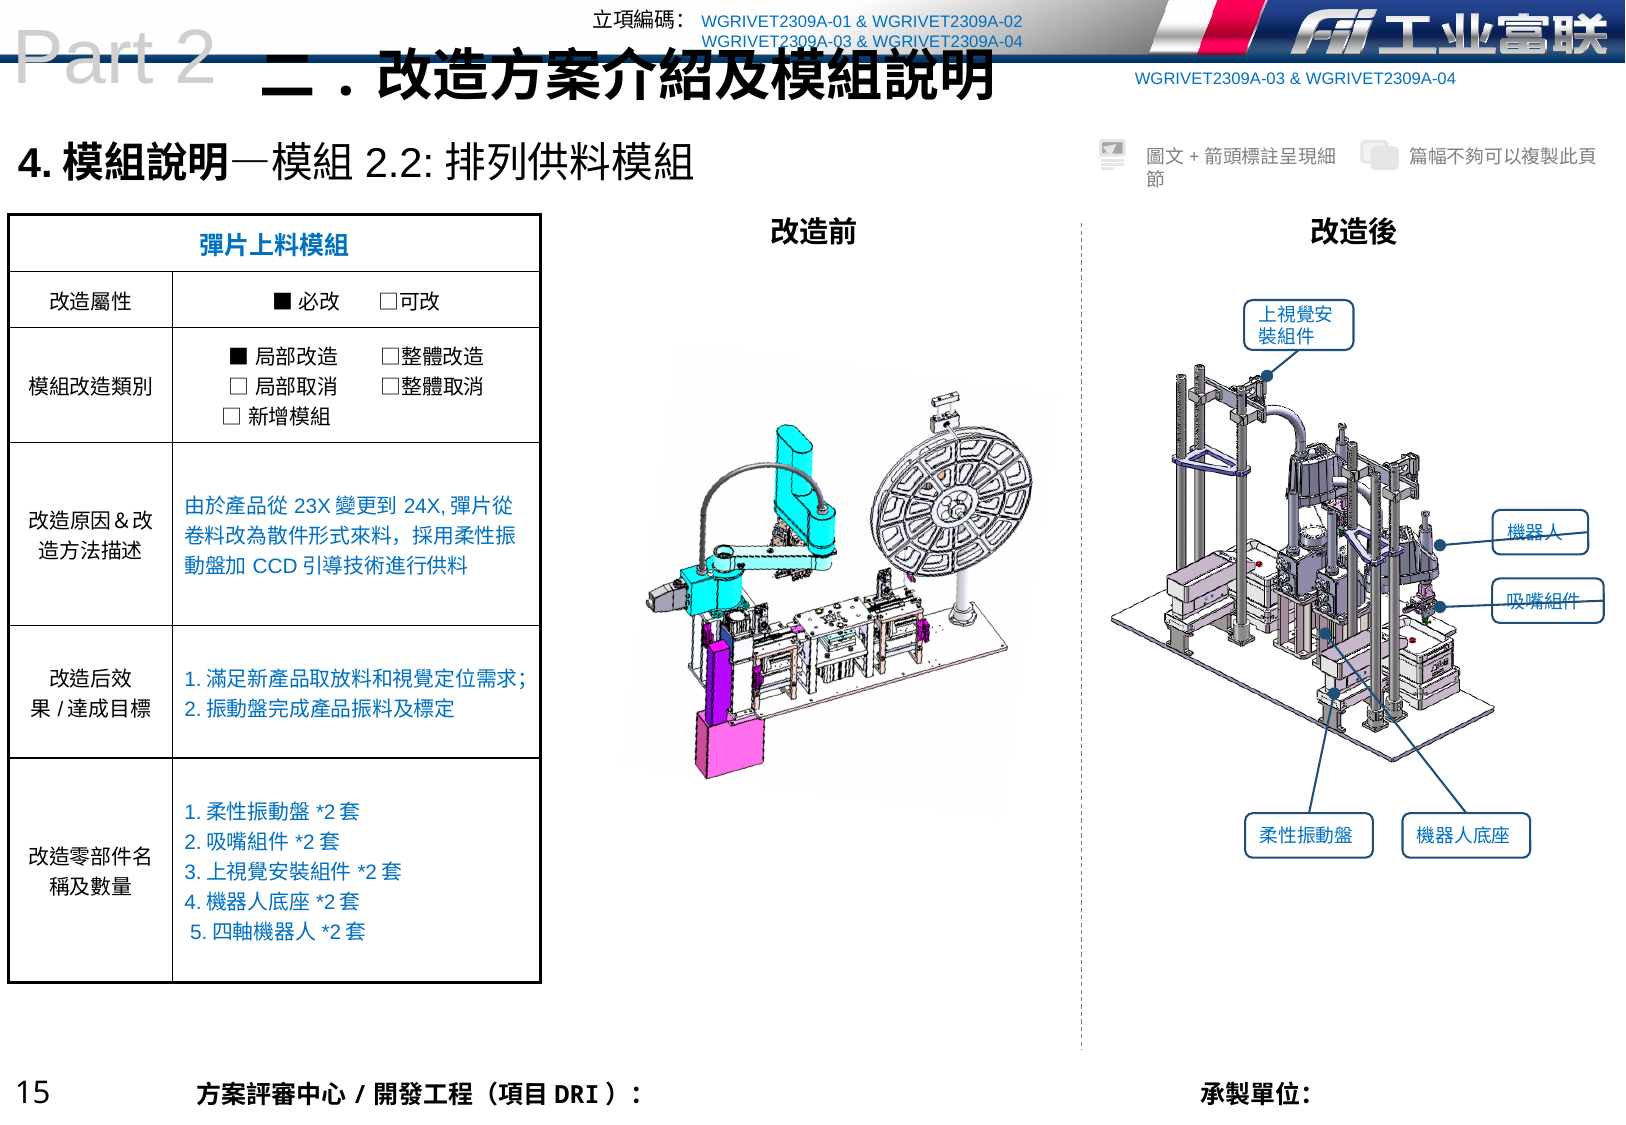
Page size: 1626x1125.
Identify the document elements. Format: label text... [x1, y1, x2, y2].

table_cell 改造原因＆改造方法描述 [10, 443, 172, 625]
table_cell 改造零部件名稱及數量 [10, 759, 172, 981]
table_cell 1.柔性振動盤*2套 2.吸嘴組件*2套 3.上視覺安裝組件*2套 4.機器人底座*2套 5.四軸機器人*2套 [173, 759, 539, 981]
table_cell 改造后效果/達成目標 [10, 626, 172, 757]
table_cell 模組改造類別 [10, 328, 172, 442]
table_header 彈片上料模組 [10, 216, 292, 271]
text_box Part 2 [0, 0, 289, 106]
text_box 二.改造方案介紹及模組說明 [241, 34, 292, 113]
picture [618, 340, 1061, 821]
slide_number 14 [0, 1065, 75, 1125]
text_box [1100, 299, 1604, 858]
table_cell 由於產品從23X變更到24X,彈片從卷料改為散件形式來料，採用柔性振動盤加CCD引導技術進行供料 [173, 443, 539, 625]
table_cell ■必改 □可改 [173, 272, 539, 327]
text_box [292, 0, 1539, 296]
table_cell 改造屬性 [10, 272, 172, 327]
picture [1539, 0, 1625, 63]
table_cell ■局部改造 □整體改造 □局部取消 □整體取消 □新增模組 [173, 328, 539, 442]
table_cell 1.滿足新產品取放料和視覺定位需求； 2.振動盤完成產品振料及標定 [173, 626, 539, 757]
text_box 4.模組說明—模組2.2:排列供料模組 [7, 130, 292, 191]
